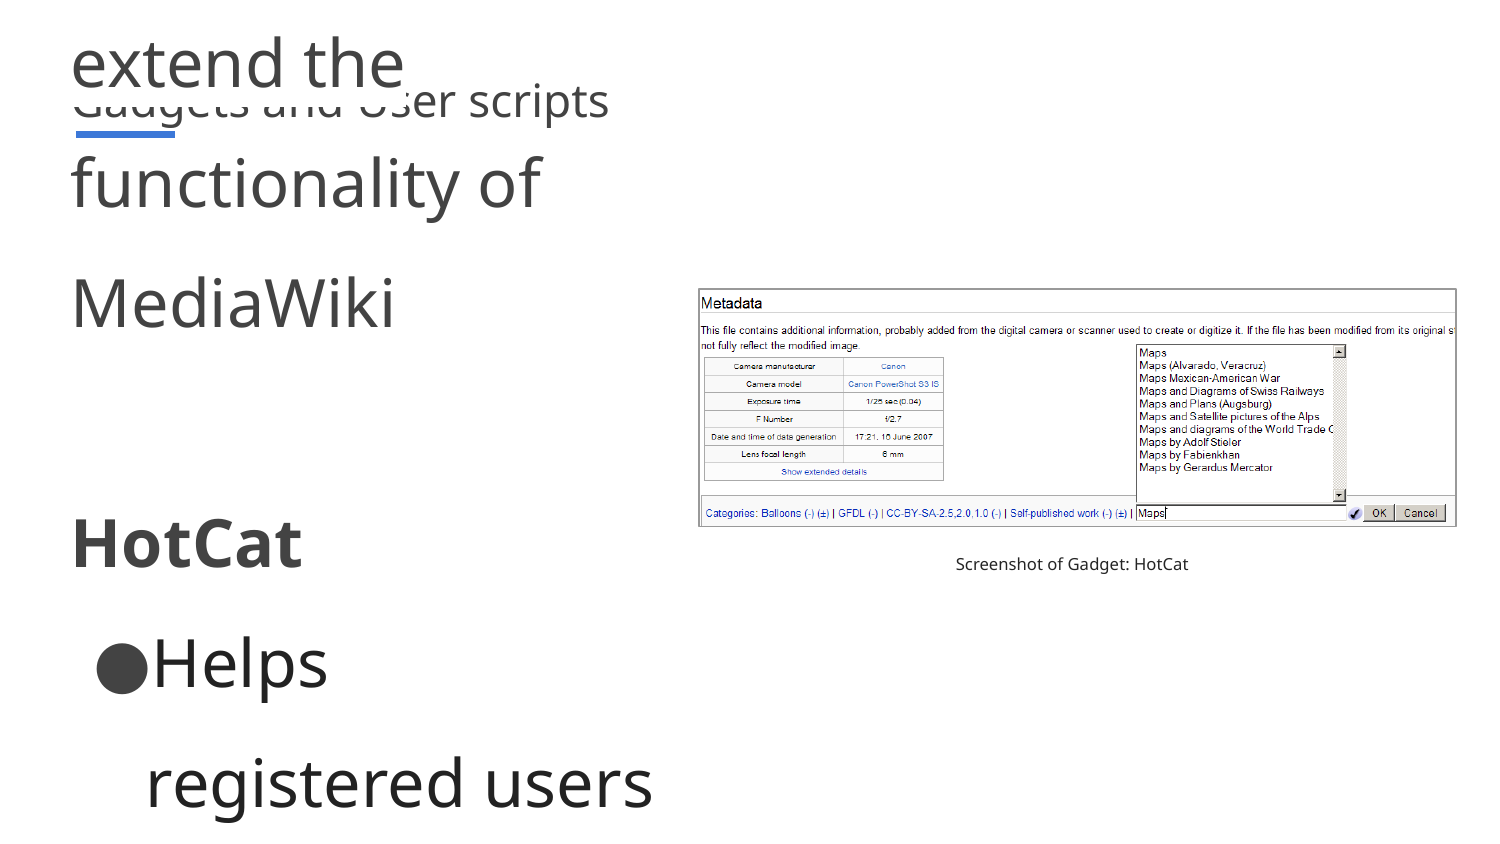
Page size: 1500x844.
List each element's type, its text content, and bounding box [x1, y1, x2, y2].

text_box Gadgets and User scripts [55, 52, 1454, 147]
subtitle Screenshot of Gadget: HotCat [699, 540, 1450, 579]
subtitle What are Gadgets? Standard, on-wiki user scripts that extend the functionality of MediaWiki HotCat Helps registered users easily remove, change, and add categories to Wikipedia pages [55, 212, 677, 830]
picture [699, 289, 1456, 527]
